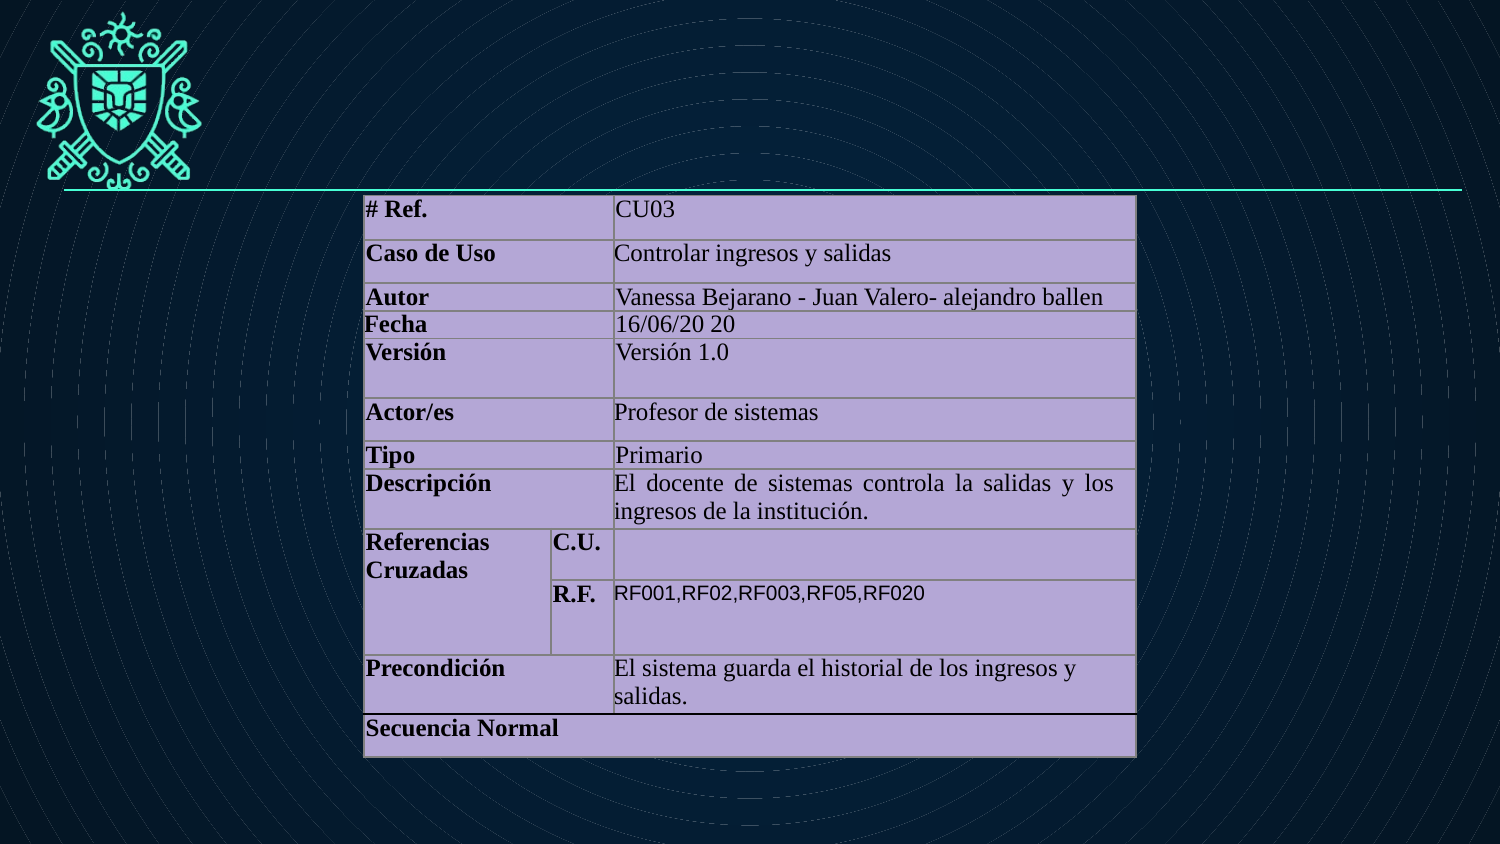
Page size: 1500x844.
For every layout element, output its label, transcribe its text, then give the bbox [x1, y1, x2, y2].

table_cell 16/06/20 20 [615, 312, 1135, 338]
table_cell Versión [365, 339, 613, 397]
table_cell Versión 1.0 [615, 339, 1135, 397]
table_cell El docente de sistemas controla la salidas y los ingresos de la institución. [615, 470, 1135, 528]
table_cell Fecha [365, 312, 613, 338]
table_cell Tipo [365, 442, 613, 468]
table_cell Caso de Uso [365, 241, 613, 282]
picture [32, 5, 205, 196]
table_cell Autor [365, 284, 613, 310]
table_cell [615, 530, 1135, 579]
table_cell RF001,RF02,RF003,RF05,RF020 [615, 581, 1135, 654]
table_cell Profesor de sistemas [615, 399, 1135, 440]
table_cell R.F. [552, 581, 613, 654]
table_cell Referencias Cruzadas [365, 530, 550, 654]
table_cell C.U. [552, 530, 613, 579]
table_header CU03 [615, 197, 1135, 239]
table_cell Vanessa Bejarano - Juan Valero- alejandro ballen [615, 284, 1135, 310]
table_cell Actor/es [365, 399, 613, 440]
table_cell El sistema guarda el historial de los ingresos y salidas. [615, 656, 1135, 713]
table_cell Descripción [365, 470, 613, 528]
table_cell Secuencia Normal [365, 715, 1135, 756]
table_cell Controlar ingresos y salidas [615, 241, 1135, 282]
table_cell Primario [615, 442, 1135, 468]
table_header # Ref. [365, 197, 613, 239]
table_cell Precondición [365, 656, 613, 713]
